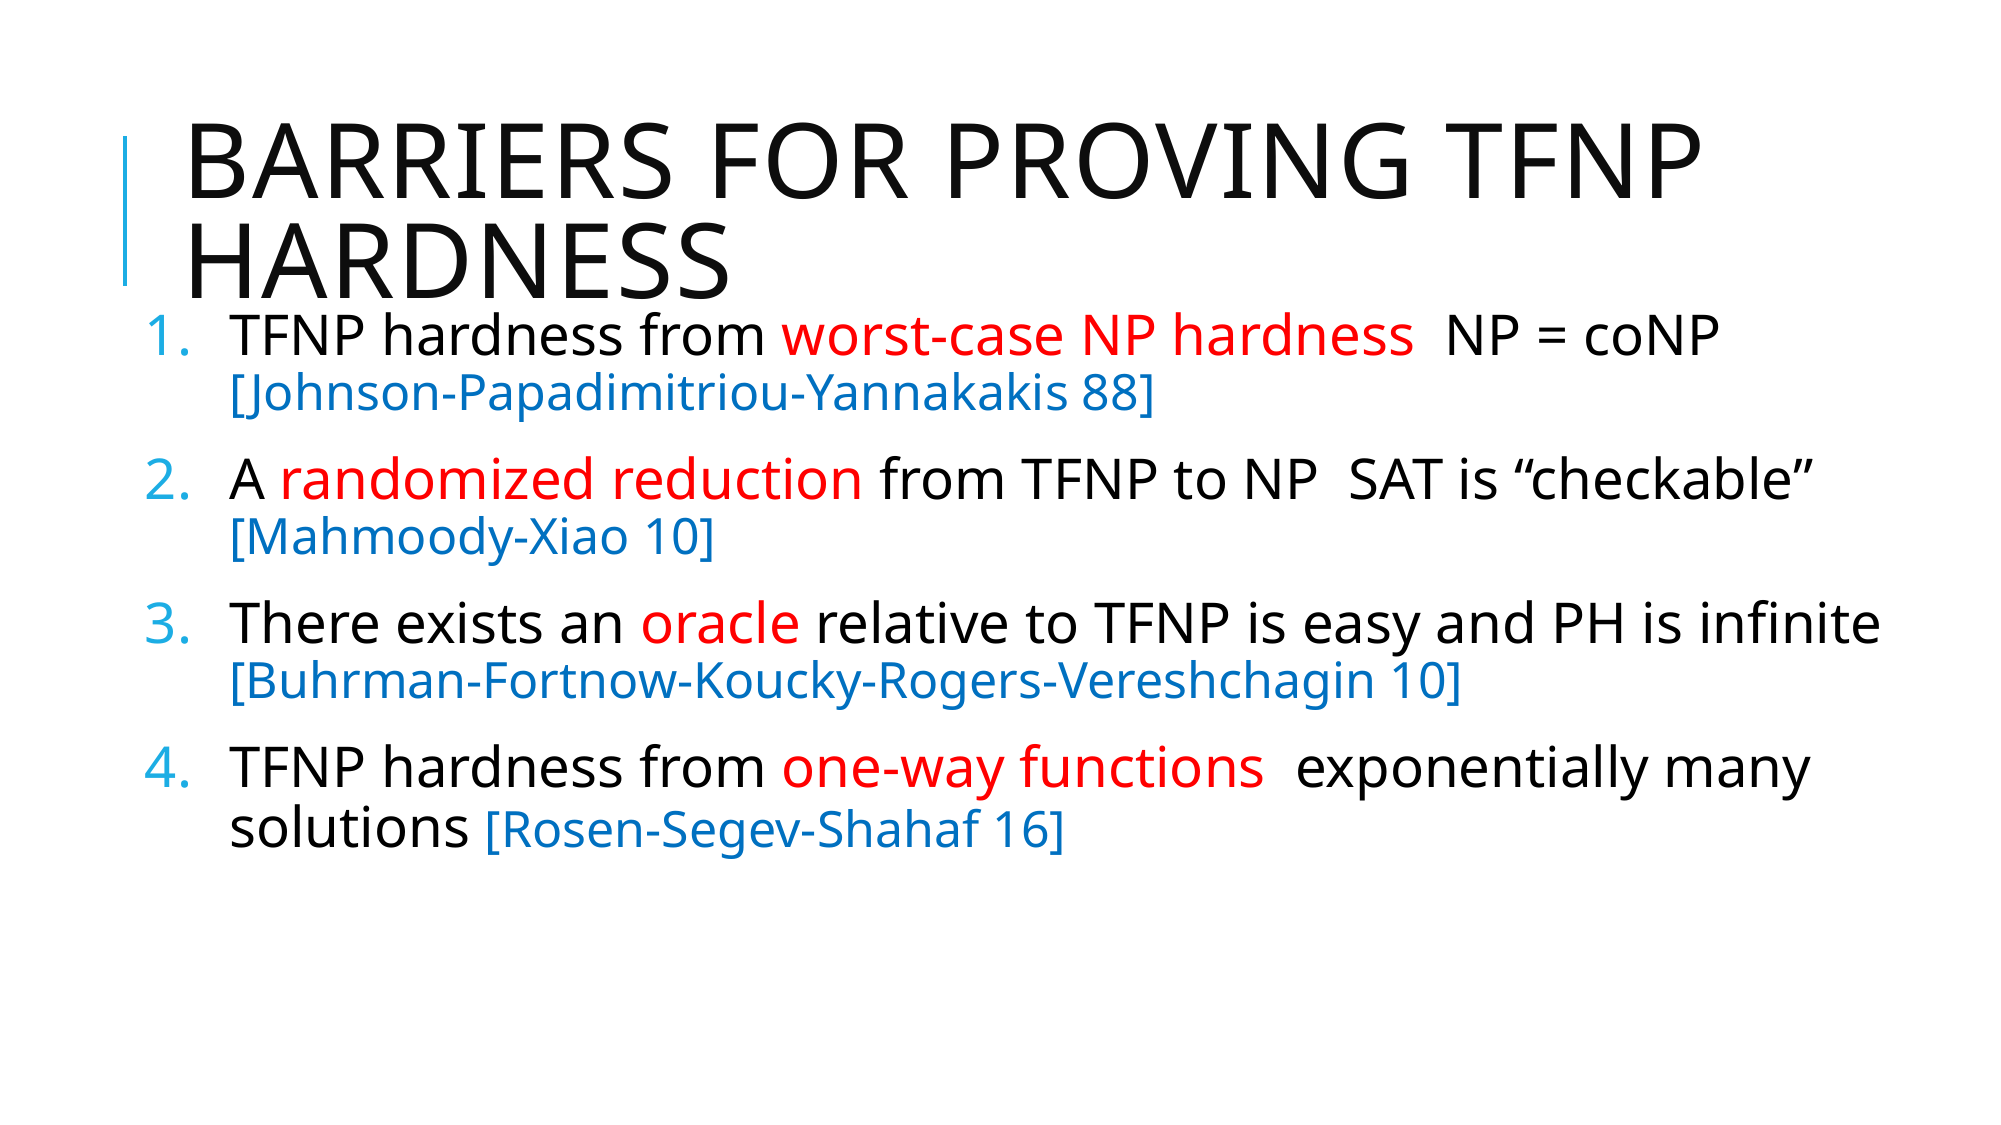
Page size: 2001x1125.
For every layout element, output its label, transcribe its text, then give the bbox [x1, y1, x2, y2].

title Barriers for Proving TFNP Hardness [168, 96, 1763, 342]
